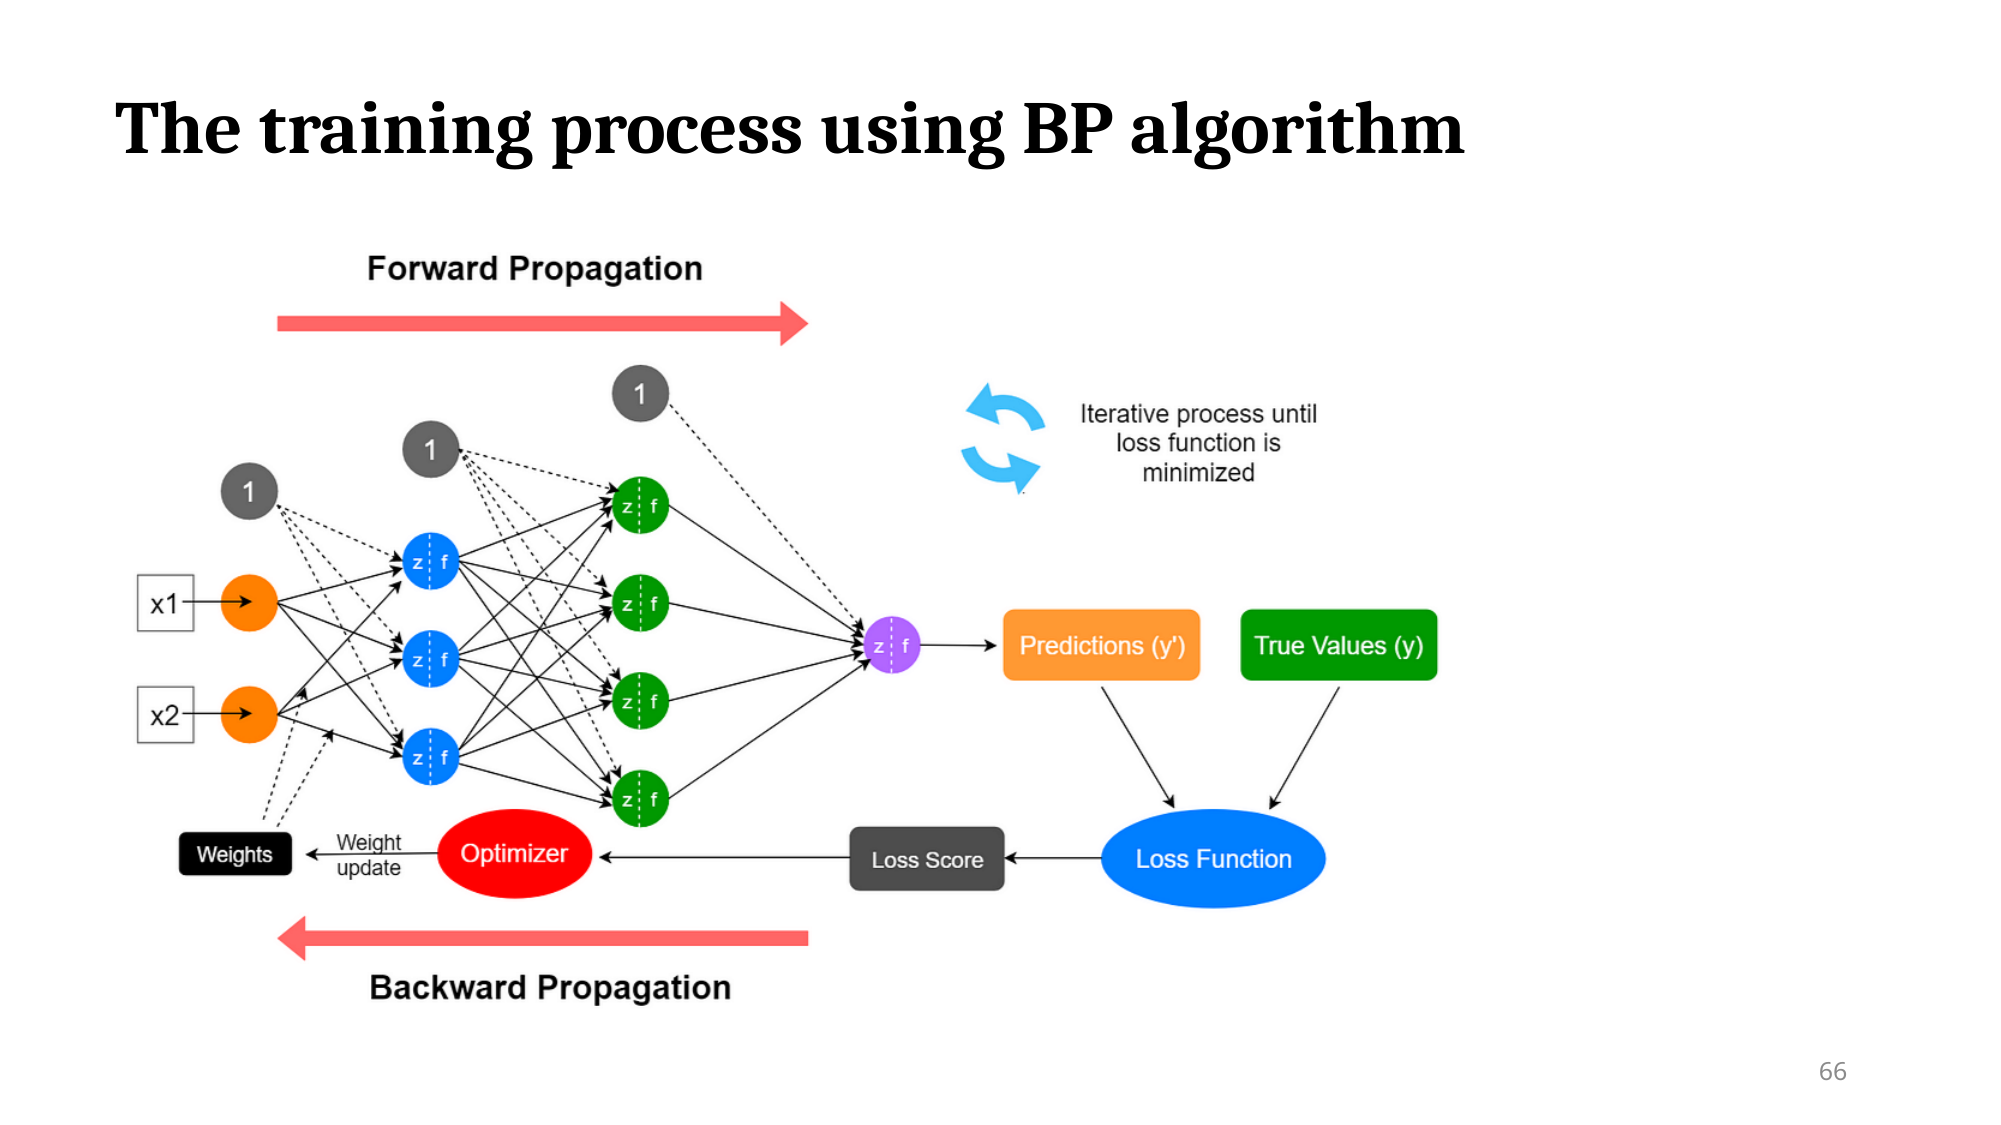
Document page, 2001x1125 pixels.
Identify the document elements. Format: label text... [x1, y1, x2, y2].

title The training process using BP algorithm [100, 20, 1826, 238]
picture [22, 197, 1556, 1060]
slide_number 66 [1412, 1042, 1863, 1103]
